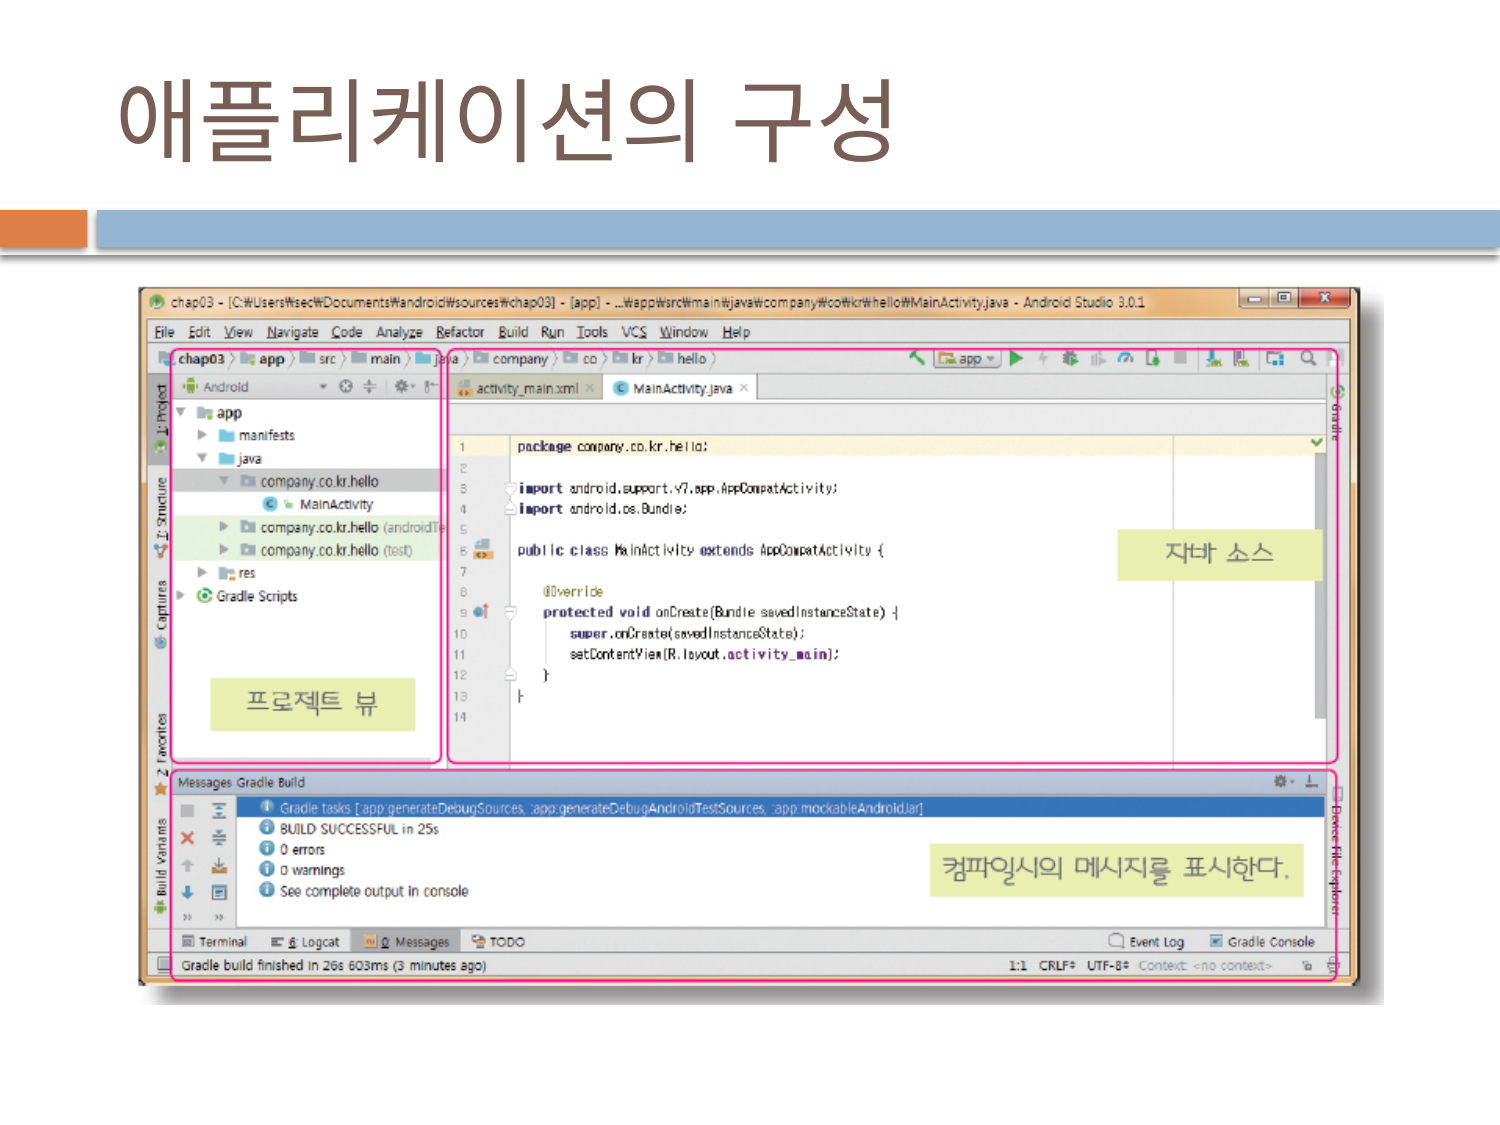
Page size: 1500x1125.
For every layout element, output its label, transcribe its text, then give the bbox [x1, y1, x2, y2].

picture [123, 266, 1384, 1005]
title 애플리케이션의 구성 [100, 37, 1438, 200]
